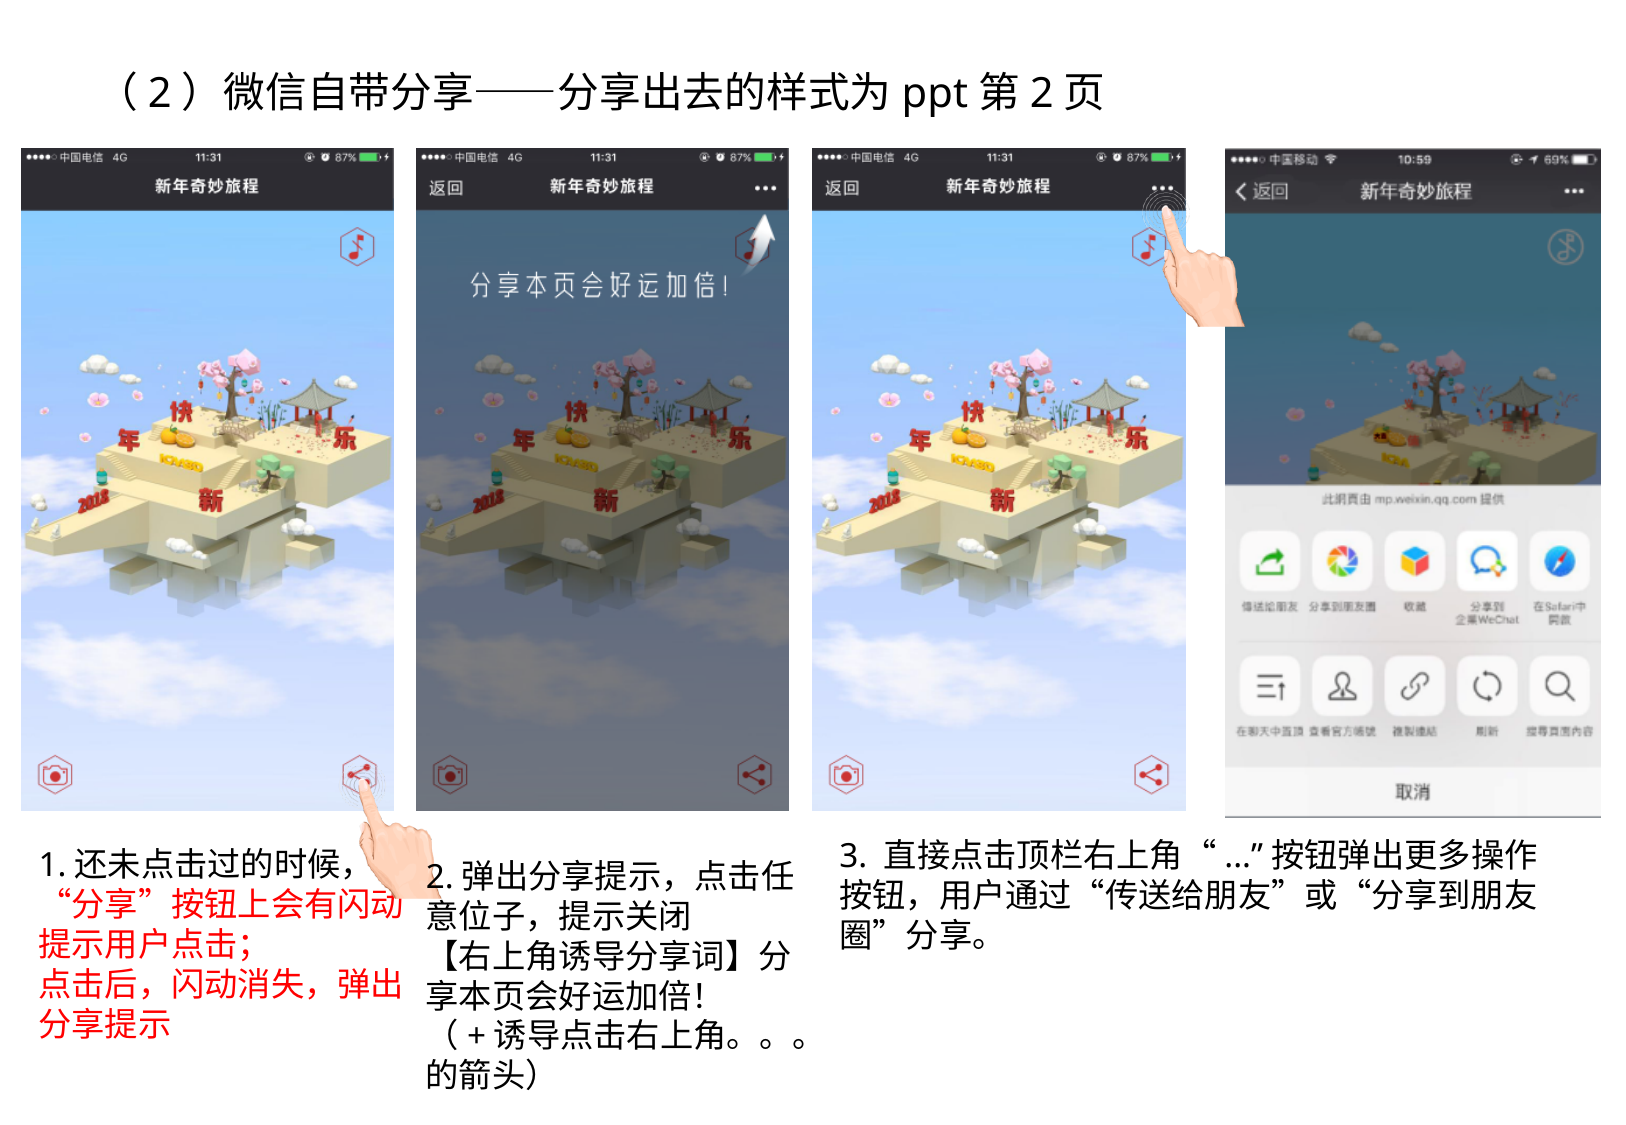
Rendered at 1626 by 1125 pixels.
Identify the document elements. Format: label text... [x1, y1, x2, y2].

text_box 1.还未点击过的时候，“分享”按钮上会有闪动提示用户点击； 点击后，闪动消失，弹出分享提示 [23, 835, 410, 1050]
title （2）微信自带分享——分享出去的样式为ppt第2页 [81, 45, 1544, 138]
text_box 3. 直接点击顶栏右上角“...”按钮弹出更多操作按钮，用户通过“传送给朋友”或“分享到朋友圈”分享。 [824, 826, 1581, 962]
picture [20, 148, 790, 899]
text_box 2.弹出分享提示，点击任意位子，提示关闭 【右上角诱导分享词】分享本页会好运加倍！（+诱导点击右上角。。。的箭头） [410, 847, 810, 1102]
picture [812, 148, 1602, 818]
